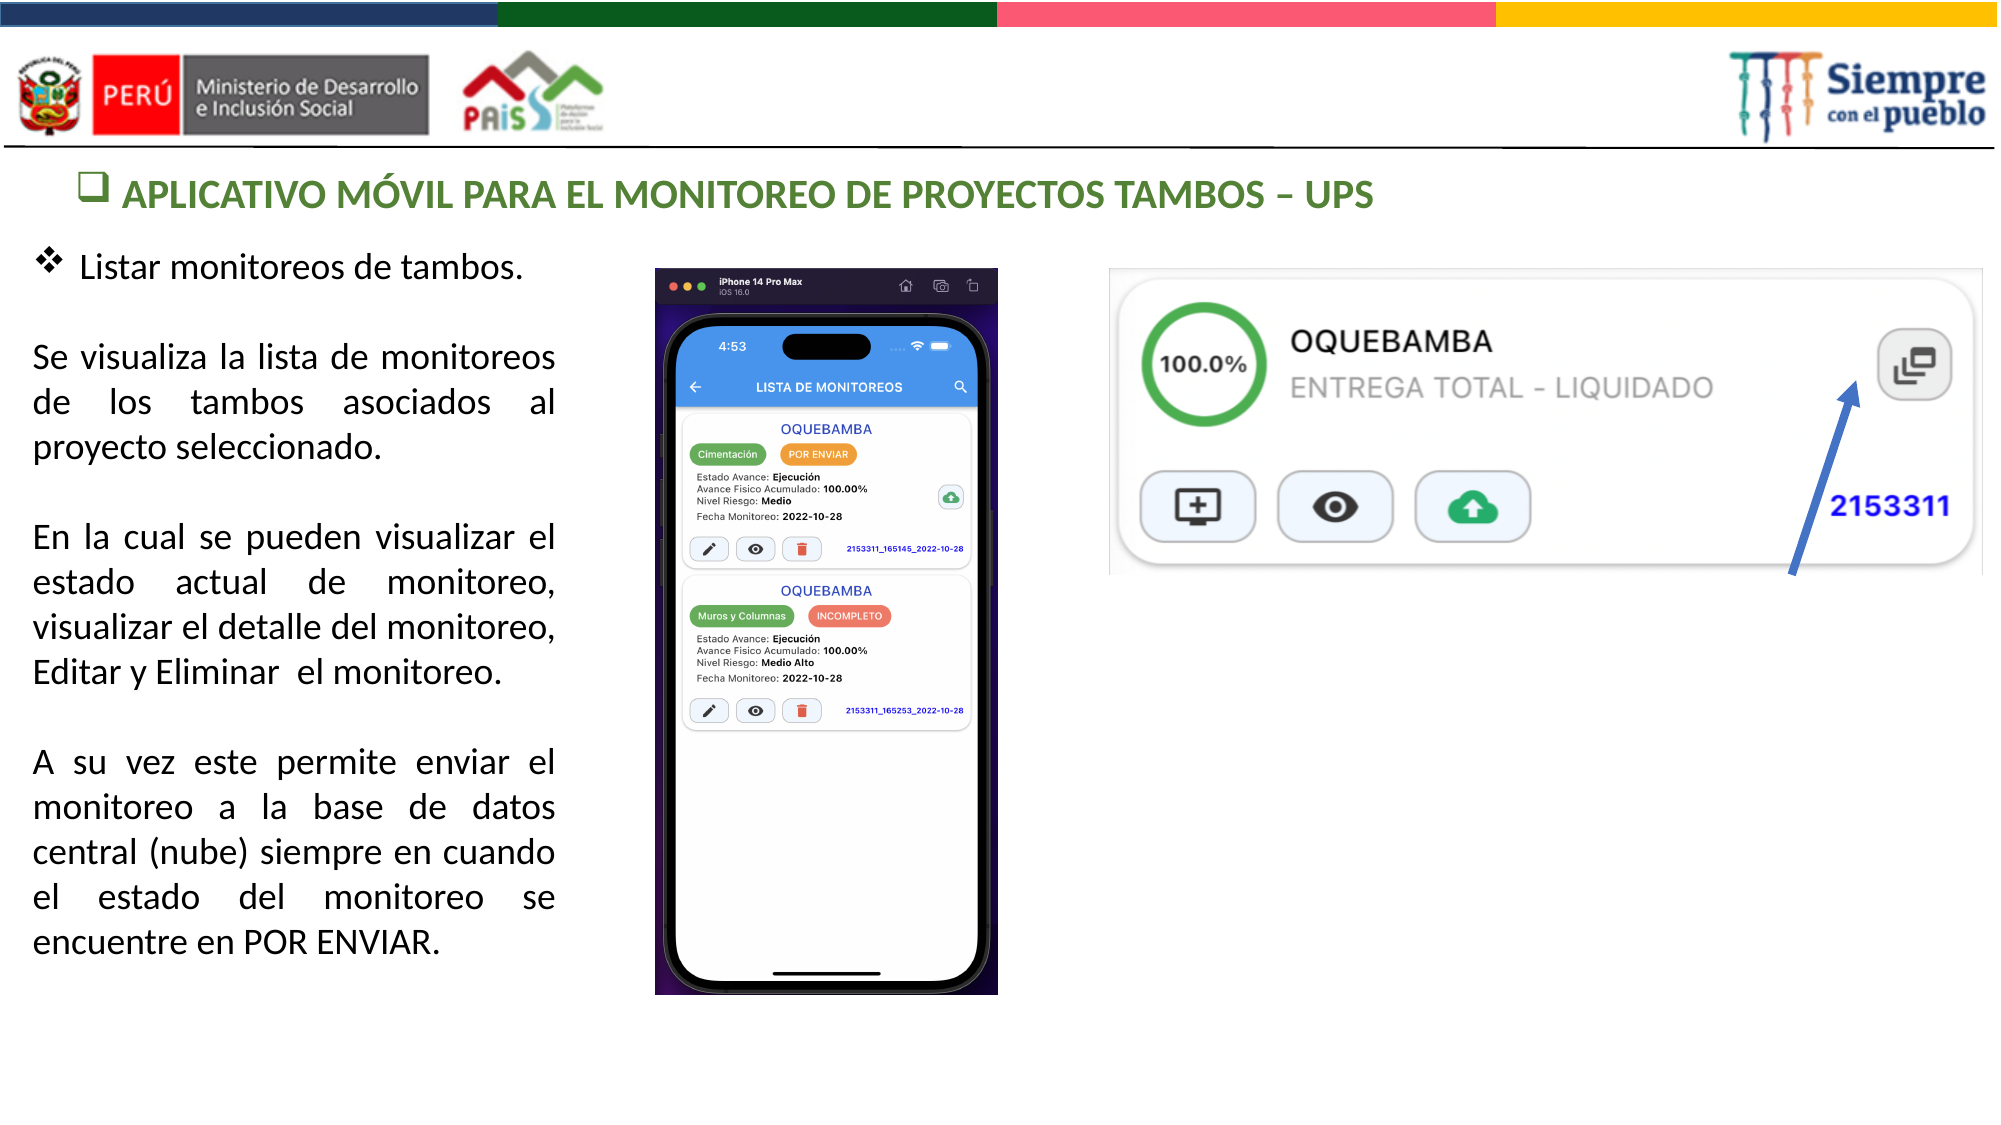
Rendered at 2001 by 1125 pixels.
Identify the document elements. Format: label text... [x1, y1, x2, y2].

picture [1716, 41, 1997, 153]
picture [0, 43, 619, 142]
text_box Listar monitoreos de tambos. Se visualiza la lista de monitoreos de los tambos asociados al proyecto seleccionado. En la cual se pueden visualizar el estado actual de monitoreo, visualizar el detalle del monitoreo, Editar y Eliminar el monitoreo. A su vez este permite enviar el monitoreo a la base de datos central (nube) siempre en cuando el estado del monitoreo se encuentre en POR ENVIAR. [17, 234, 572, 1015]
text_box [1496, 2, 1997, 27]
picture [1109, 268, 1983, 575]
text_box [498, 2, 997, 27]
picture [655, 268, 998, 995]
text_box [0, 2, 498, 27]
text_box [997, 2, 1496, 27]
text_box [1791, 380, 1857, 575]
text_box APLICATIVO MÓVIL PARA EL MONITOREO DE PROYECTOS TAMBOS – UPS [59, 159, 1390, 225]
